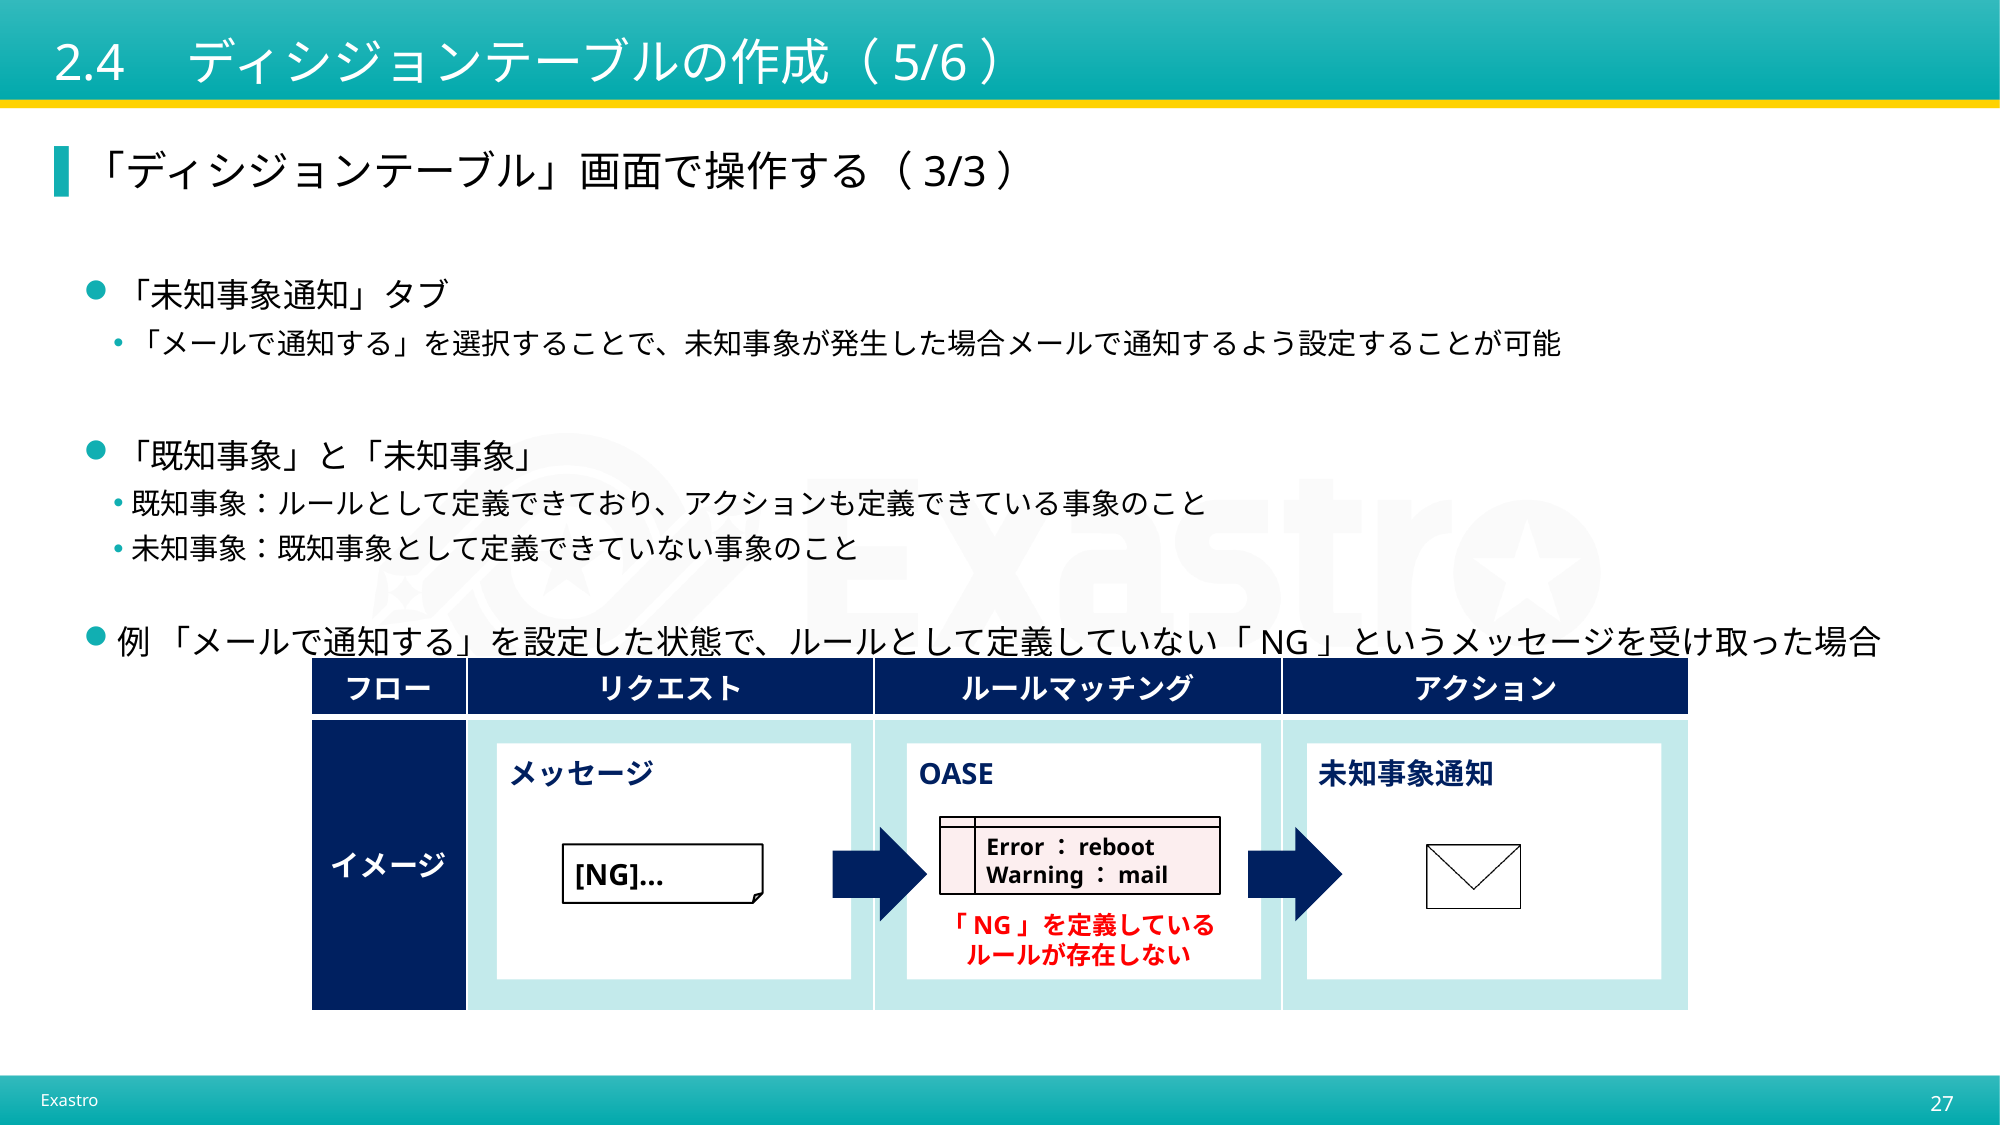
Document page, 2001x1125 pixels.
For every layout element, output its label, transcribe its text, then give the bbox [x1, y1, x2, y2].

table_cell [1283, 720, 1688, 1010]
table_header アクション [1283, 658, 1688, 714]
text_box メッセージ [496, 743, 852, 980]
list 「ディシジョンテーブル」画面で操作する（3/3） 「未知事象通知」タブ 「メールで通知する」を選択することで、未知事象が発生した場合メールで通知するよう設定することが可能 「既知事象」と「未知事象」 既知事象：ルールとして定義できており、アクションも定義できている事象のこと 未知事象：既知事象として定義できていない事象のこと 例 「メールで通知する」を設定した状態で、ルールとして定義していない「NG」というメッセージを受け取った場合 [39, 137, 1961, 1059]
table_header フロー [312, 658, 466, 714]
text_box [1248, 826, 1343, 922]
title 2.4 ディシジョンテーブルの作成（5/6） [39, 18, 1961, 96]
text_box [832, 826, 928, 922]
table_cell [468, 720, 873, 1010]
table_cell イメージ [312, 720, 466, 1010]
table_header リクエスト [468, 658, 873, 714]
table_cell [875, 897, 1281, 1010]
text_box 未知事象通知 [1307, 743, 1662, 980]
table_header ルールマッチング [875, 658, 1281, 714]
picture [0, 0, 2000, 1125]
text_box [NG]… [562, 844, 763, 903]
table_cell [875, 720, 1281, 851]
text_box 「NG」を定義している ルールが存在しない [927, 901, 1232, 977]
text_box OASE [906, 743, 1262, 980]
text_box Error：reboot Warning：mail [939, 817, 1220, 894]
